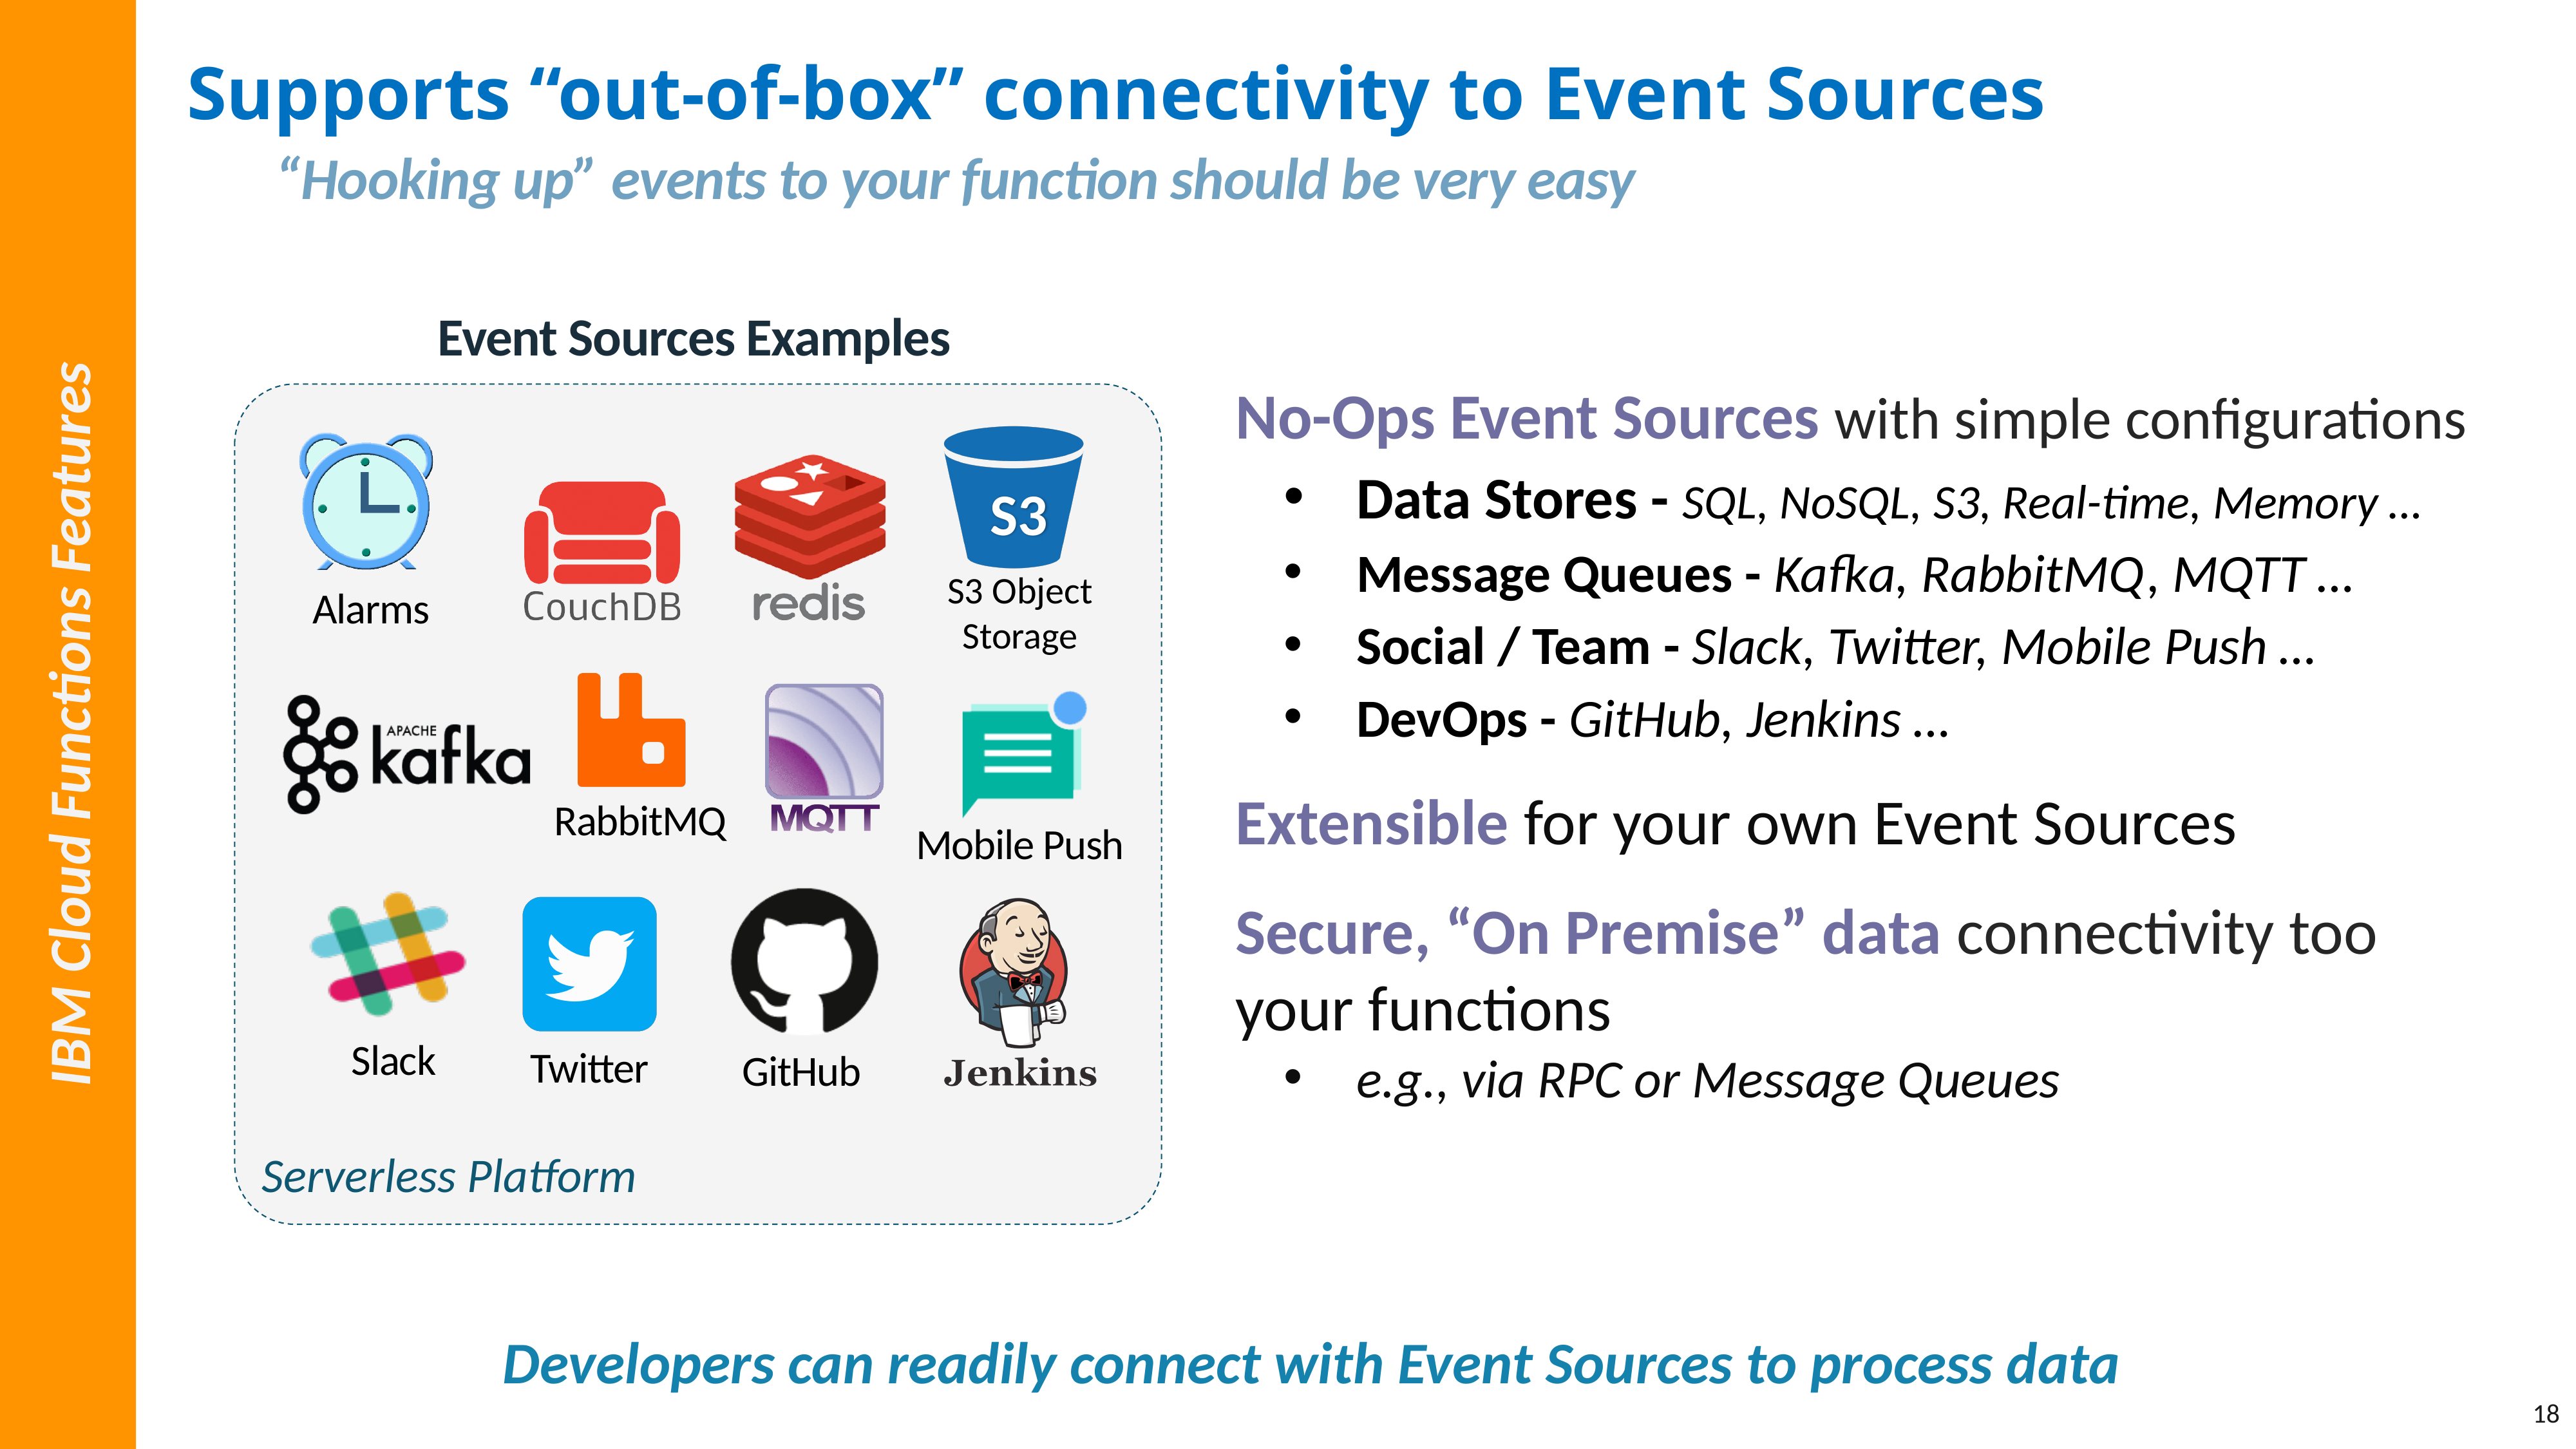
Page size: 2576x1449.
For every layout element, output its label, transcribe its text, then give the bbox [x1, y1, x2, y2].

title Supports “out-of-box” connectivity to Event Sources [177, 50, 2536, 142]
picture [260, 667, 554, 843]
picture [938, 891, 1101, 1101]
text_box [291, 424, 440, 633]
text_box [920, 686, 1120, 866]
text_box “Hooking up” events to your function should be very easy [265, 135, 2533, 216]
picture [761, 683, 887, 834]
picture [717, 446, 900, 627]
slide_number 18 [2110, 1396, 2561, 1435]
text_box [234, 301, 1162, 1225]
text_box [724, 880, 885, 1095]
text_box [553, 673, 728, 845]
text_box No-Ops Event Sources with simple configurations Data Stores - SQL, NoSQL, S3, Real-time, Memory … Message Queues - Kafka, RabbitMQ, MQTT … Social / Team - Slack, Twitter, Mobile Push … DevOps - GitHub, Jenkins … Extensible for your own Event Sources Secure, “On Premise” data connectivity too your functions e.g., via RPC or Message Queues [1226, 369, 2505, 1113]
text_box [293, 869, 471, 1084]
picture [518, 480, 685, 623]
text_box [929, 413, 1104, 663]
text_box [500, 875, 679, 1092]
text_box Developers can readily connect with Event Sources to process data [195, 1320, 2381, 1401]
